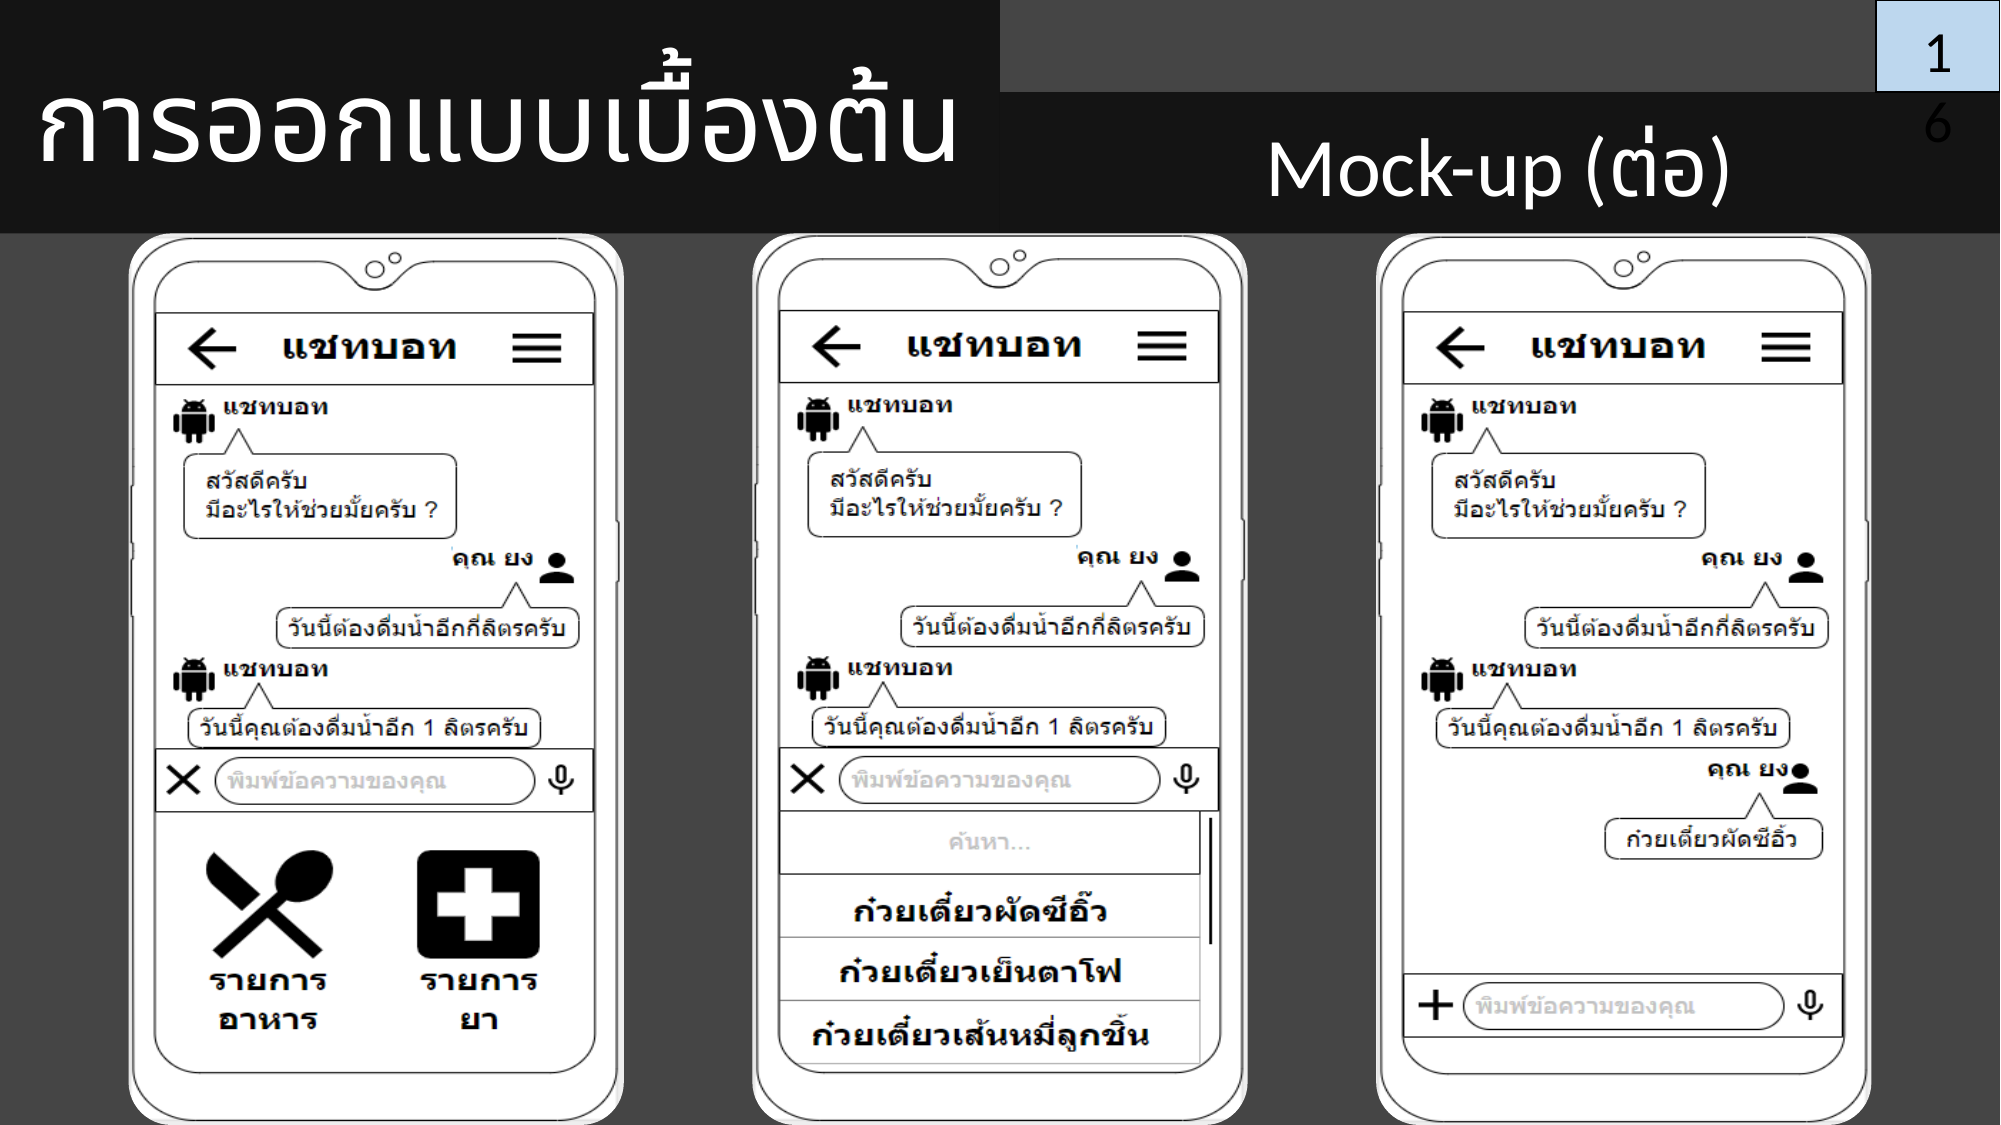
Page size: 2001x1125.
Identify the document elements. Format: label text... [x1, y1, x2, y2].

picture [128, 233, 624, 1125]
text_box การออกแบบเบื้องต้น [0, 0, 1001, 234]
picture [1376, 233, 1872, 1125]
text_box Mock-up (ต่อ) [1001, 91, 2000, 234]
text_box [1875, 0, 2000, 91]
picture [752, 233, 1248, 1125]
text_box 16 [1897, 6, 1980, 91]
